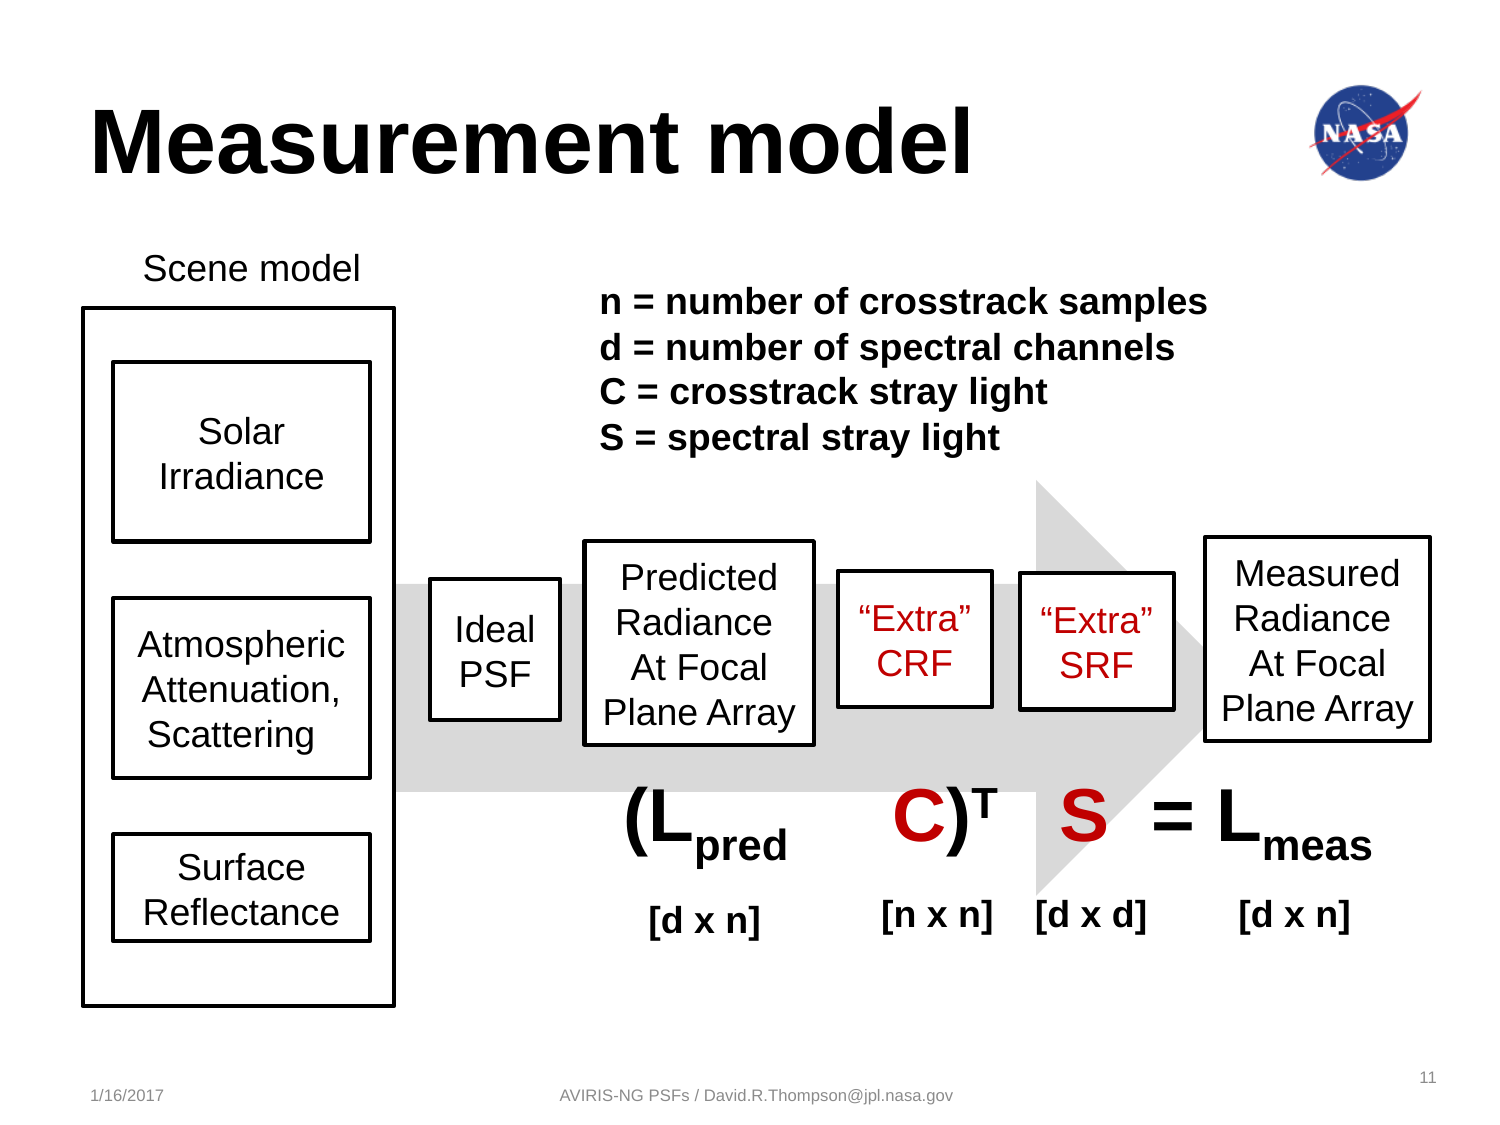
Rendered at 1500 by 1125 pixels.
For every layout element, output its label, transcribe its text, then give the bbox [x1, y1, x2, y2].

title Measurement model [74, 74, 1425, 146]
text_box Predicted Radiance At Focal Plane Array [582, 539, 816, 747]
text_box [1033, 478, 1130, 571]
text_box [1033, 877, 1058, 883]
text_box (Lpred C)T S = Lmeas [608, 759, 1389, 877]
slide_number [75, 1065, 297, 1125]
text_box “Extra” CRF [836, 569, 994, 709]
text_box Surface Reflectance [111, 832, 372, 943]
text_box Ideal PSF [428, 577, 562, 722]
text_box n = number of crosstrack samples d = number of spectral channels C = crosstrack stray light S = spectral stray light [584, 270, 1280, 465]
text_box [396, 581, 1203, 795]
text_box [d x n] [1223, 883, 1429, 943]
slide_number 11 [1243, 1047, 1452, 1108]
text_box “Extra” SRF [1018, 571, 1176, 712]
text_box Measured Radiance At Focal Plane Array [1203, 535, 1432, 743]
text_box [n x n] [866, 883, 1020, 943]
text_box [d x d] [1020, 883, 1223, 943]
footer AVIRIS-NG PSFs / David.R.Thompson@jpl.nasa.gov [309, 1065, 1205, 1125]
text_box Scene model [127, 236, 376, 297]
text_box Atmospheric Attenuation, Scattering [111, 596, 372, 780]
text_box Solar Irradiance [111, 360, 372, 544]
text_box [81, 306, 396, 1008]
text_box [d x n] [633, 888, 839, 949]
